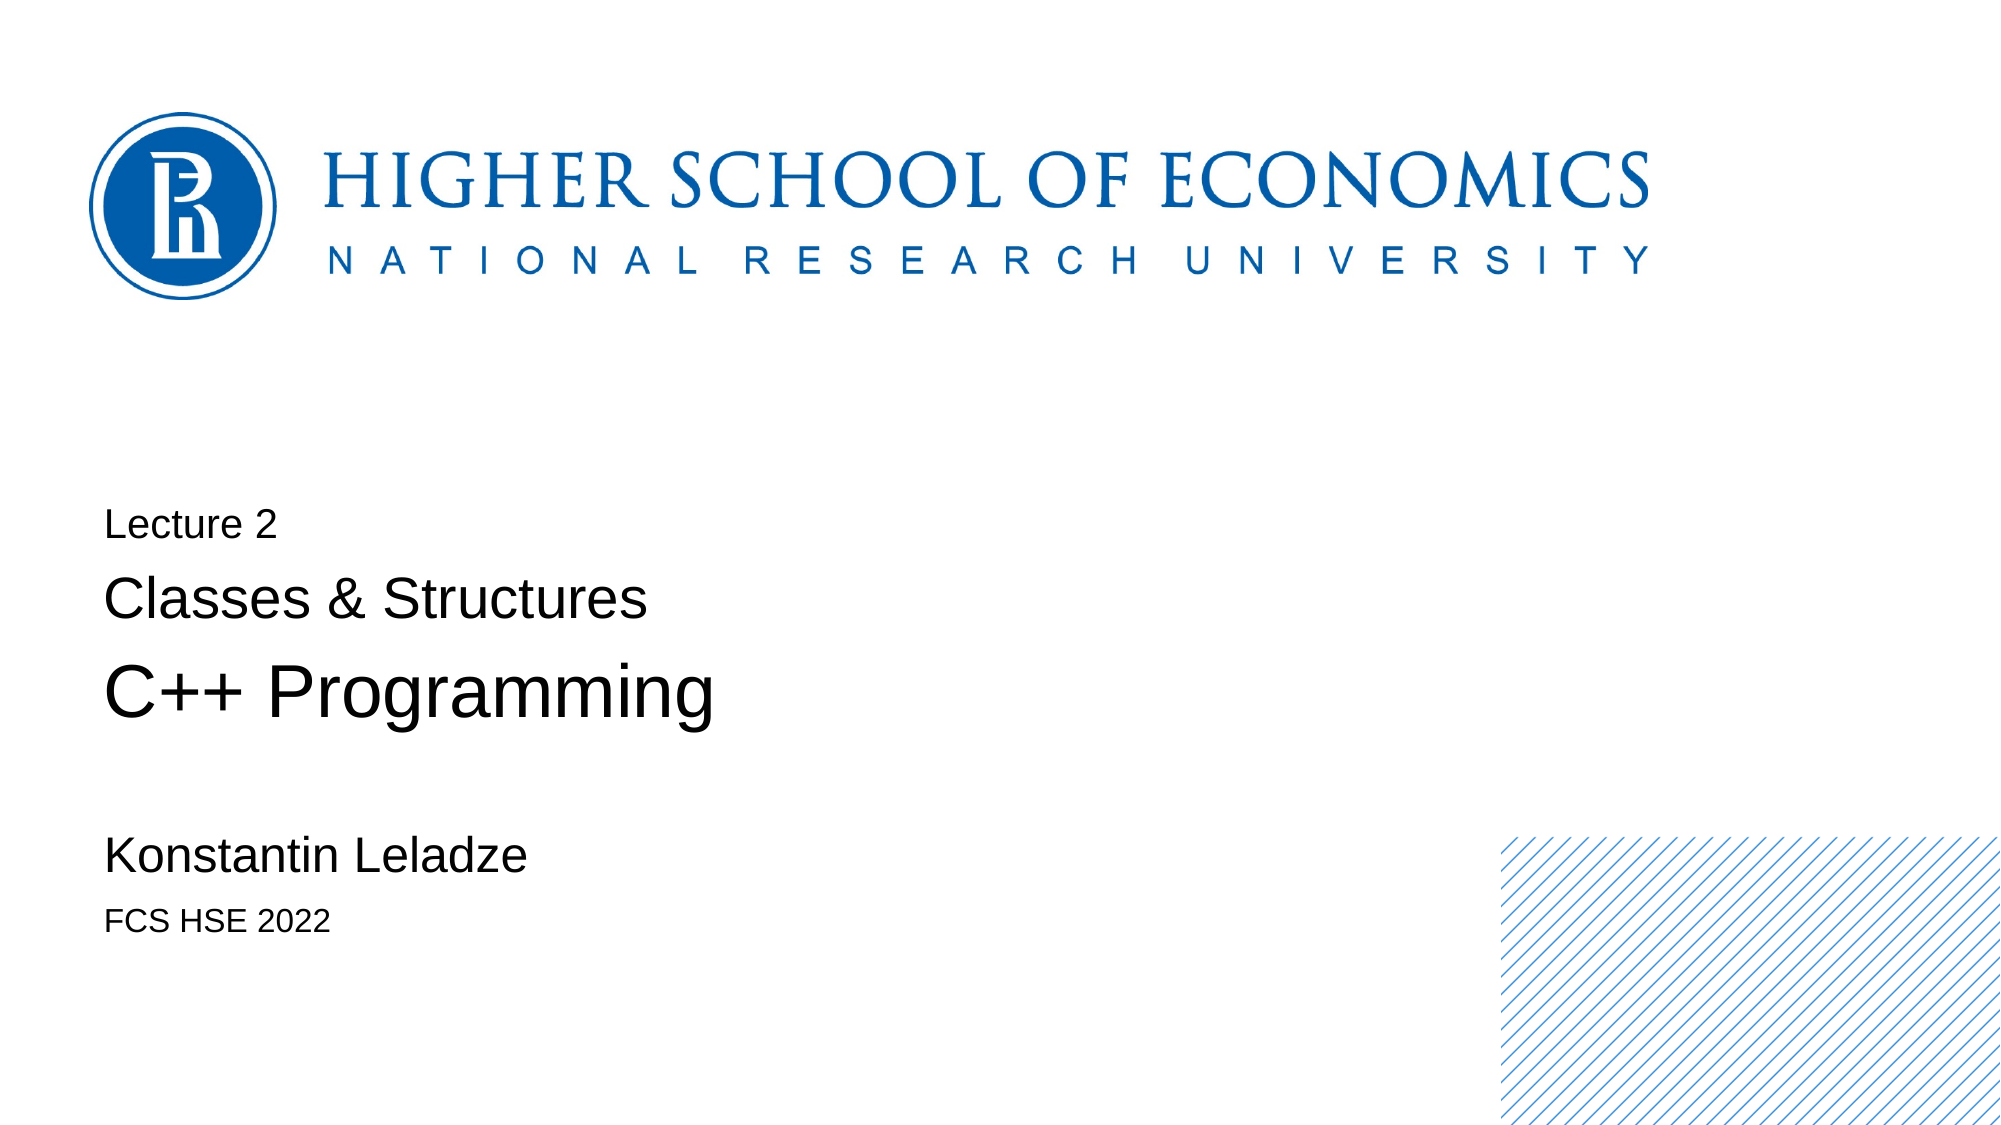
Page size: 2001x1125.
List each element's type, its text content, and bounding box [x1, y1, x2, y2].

picture [89, 112, 1648, 300]
list Lecture 2 Classes & Structures C++ Programming Konstantin Leladze FCS HSE 2022 [89, 495, 1796, 1011]
picture [1501, 810, 2000, 1125]
